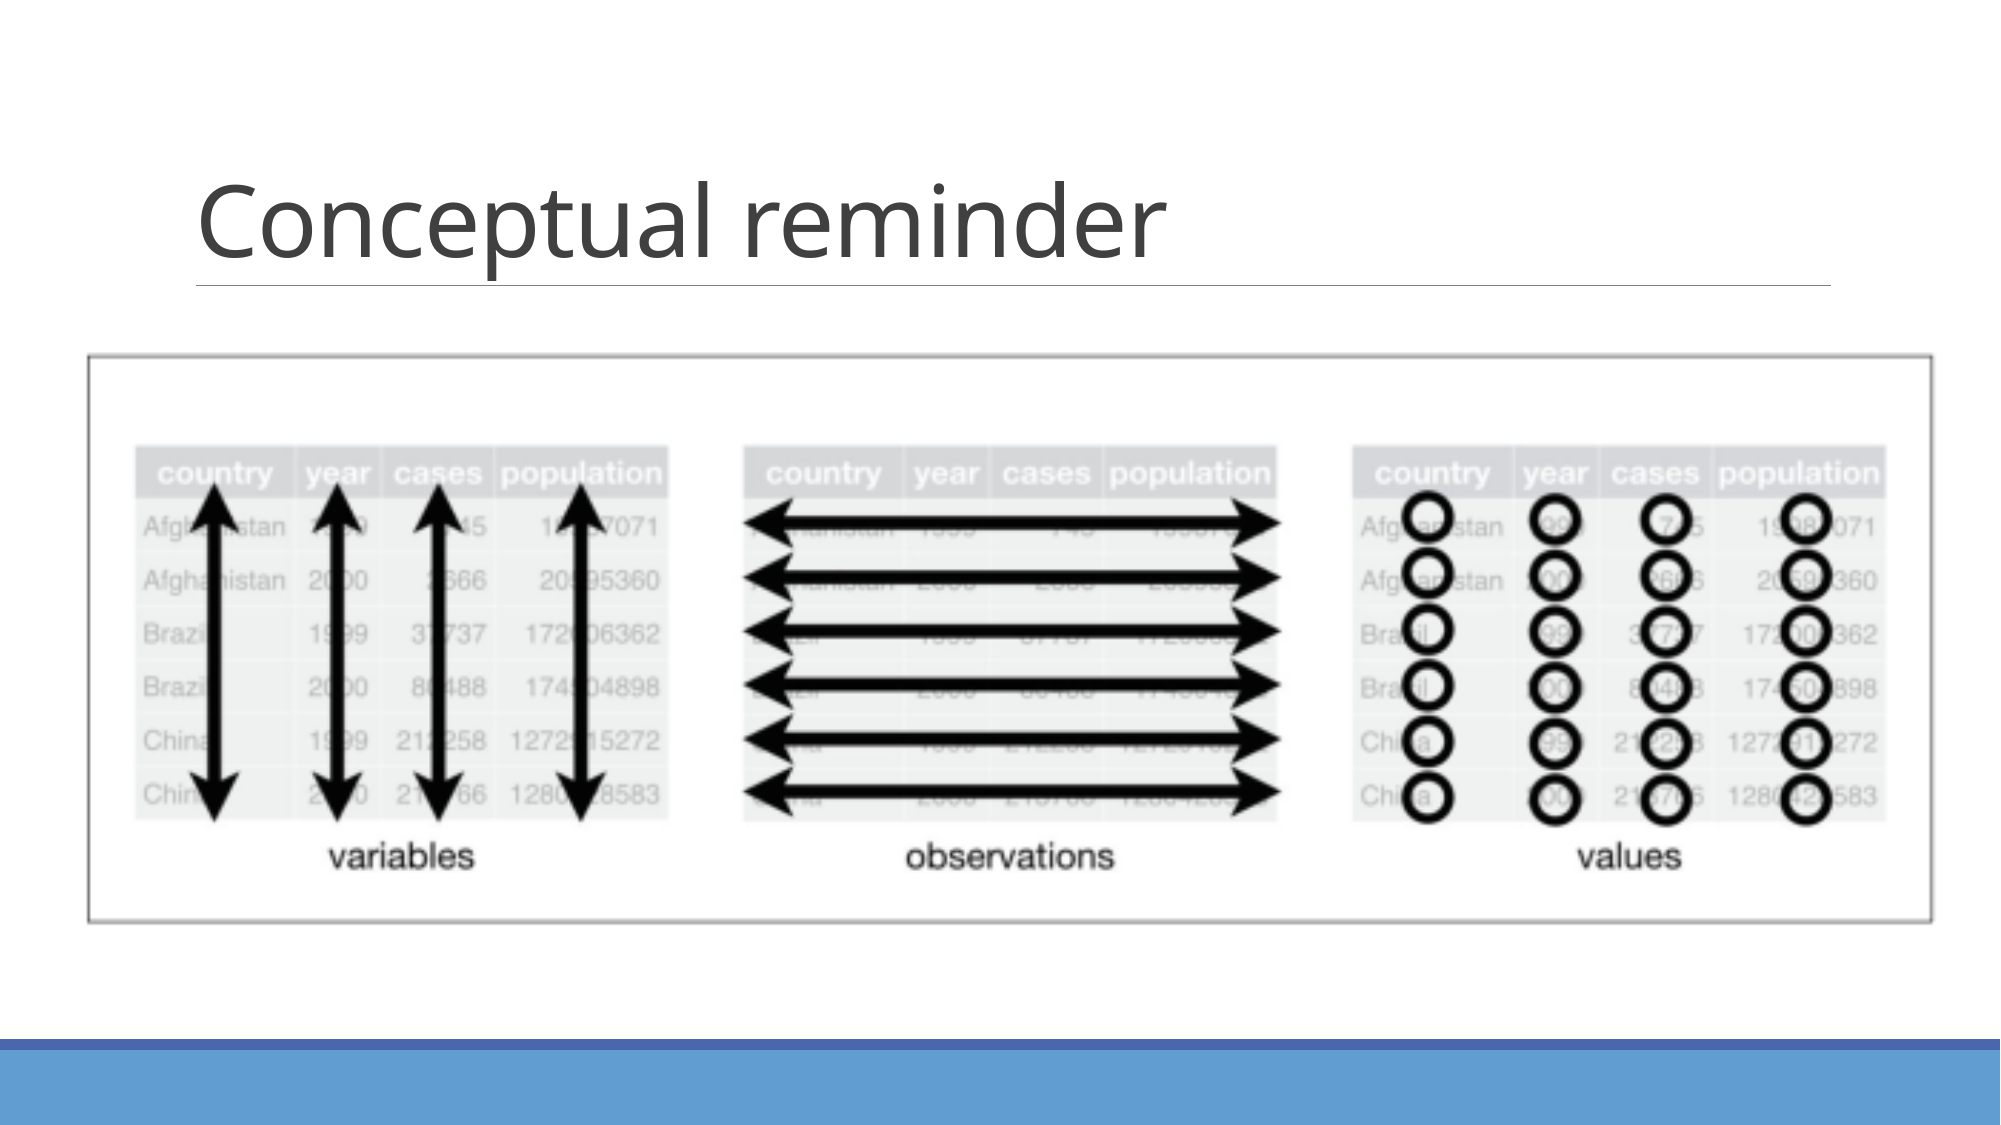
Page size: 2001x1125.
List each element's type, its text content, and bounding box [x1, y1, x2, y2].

picture [70, 330, 1962, 952]
title Conceptual reminder [180, 47, 1830, 285]
